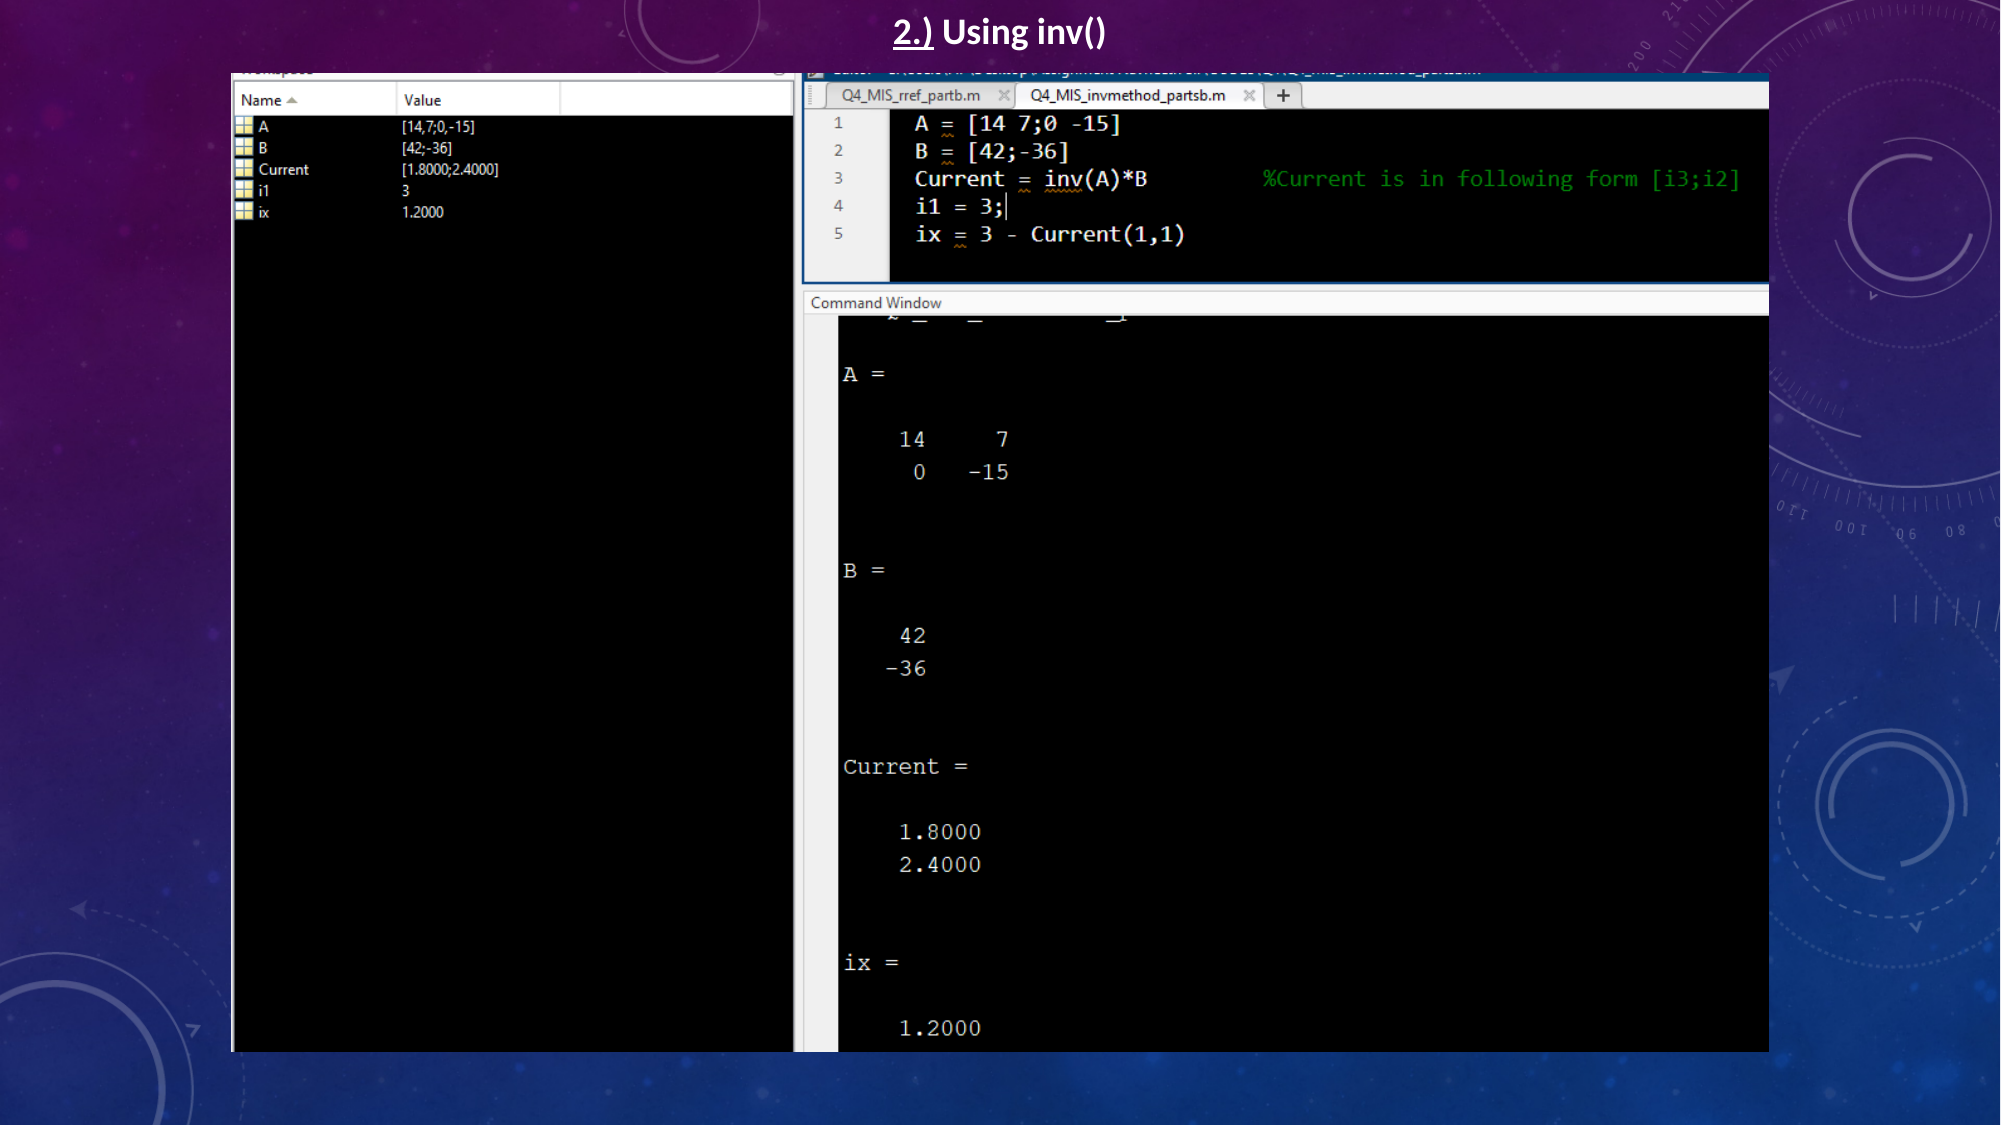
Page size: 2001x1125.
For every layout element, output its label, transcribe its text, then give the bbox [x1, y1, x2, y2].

picture [0, 0, 2001, 1125]
text_box 2.) Using inv() [500, 0, 1500, 60]
